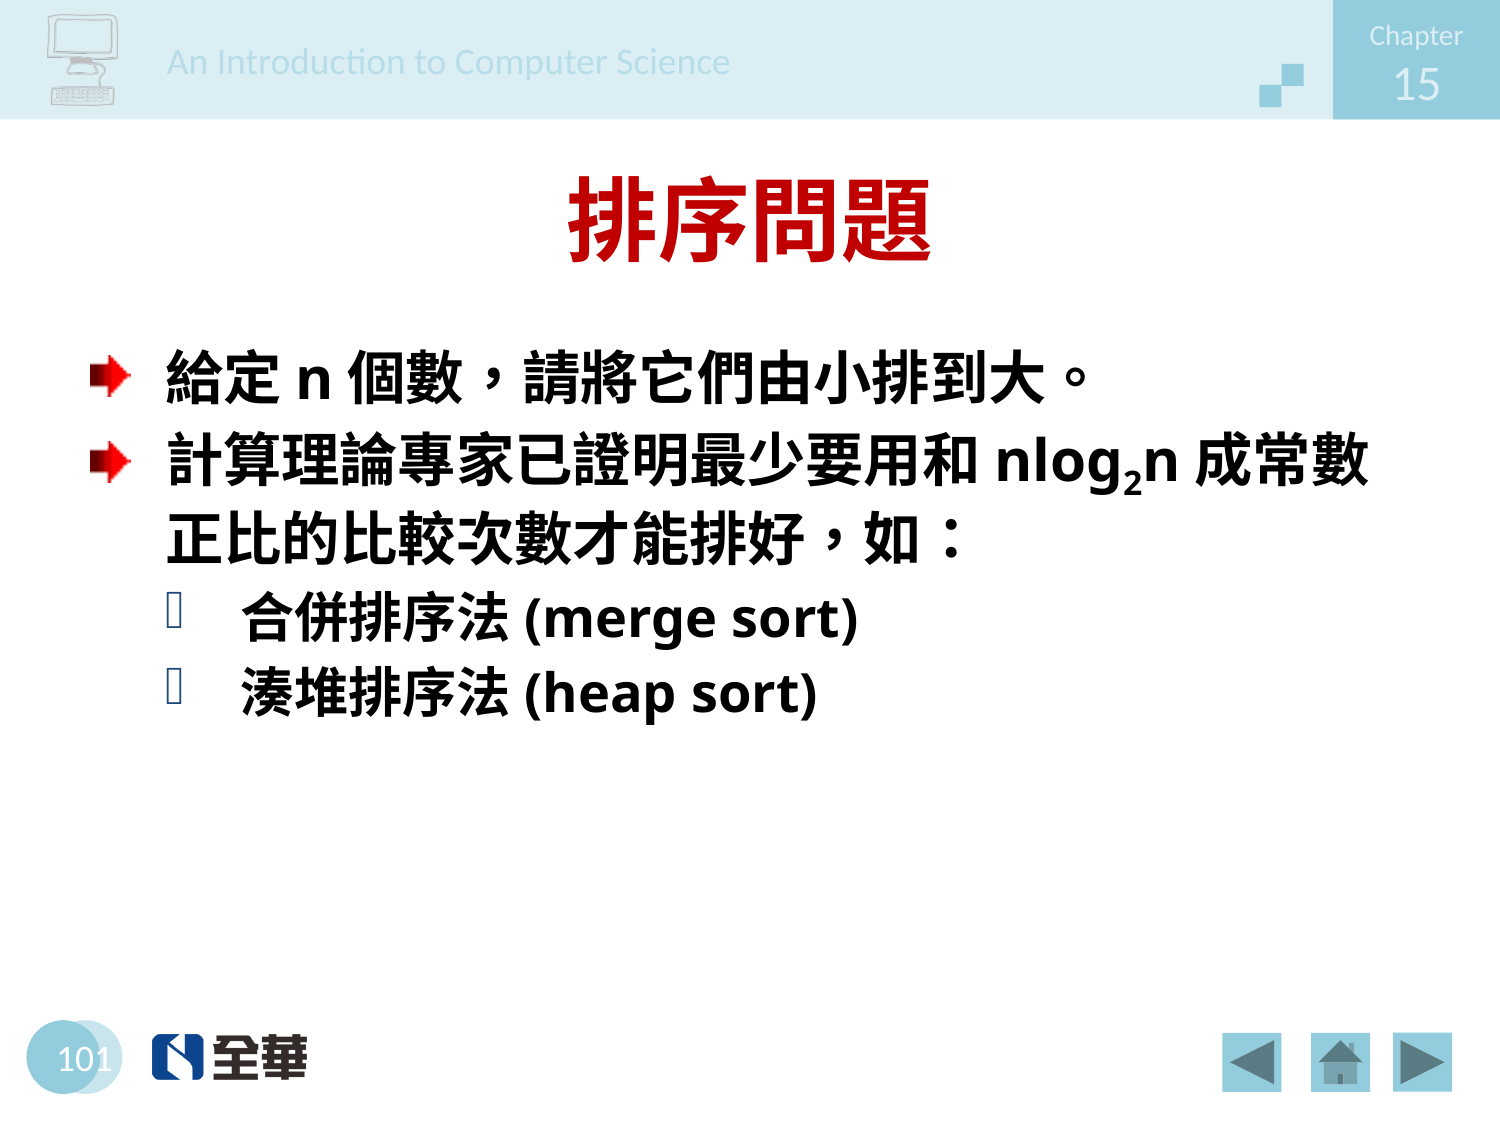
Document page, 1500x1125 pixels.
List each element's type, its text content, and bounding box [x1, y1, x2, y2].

picture [90, 441, 131, 483]
picture [152, 1034, 307, 1080]
picture [47, 14, 118, 106]
list 給定n個數，請將它們由小排到大。 計算理論專家已證明最少要用和nlog2n成常數正比的比較次數才能排好，如： 合併排序法(merge sort) 湊堆排序法(heap sort) [75, 333, 1425, 1005]
picture [90, 355, 131, 397]
title 排序問題 [75, 138, 1425, 297]
